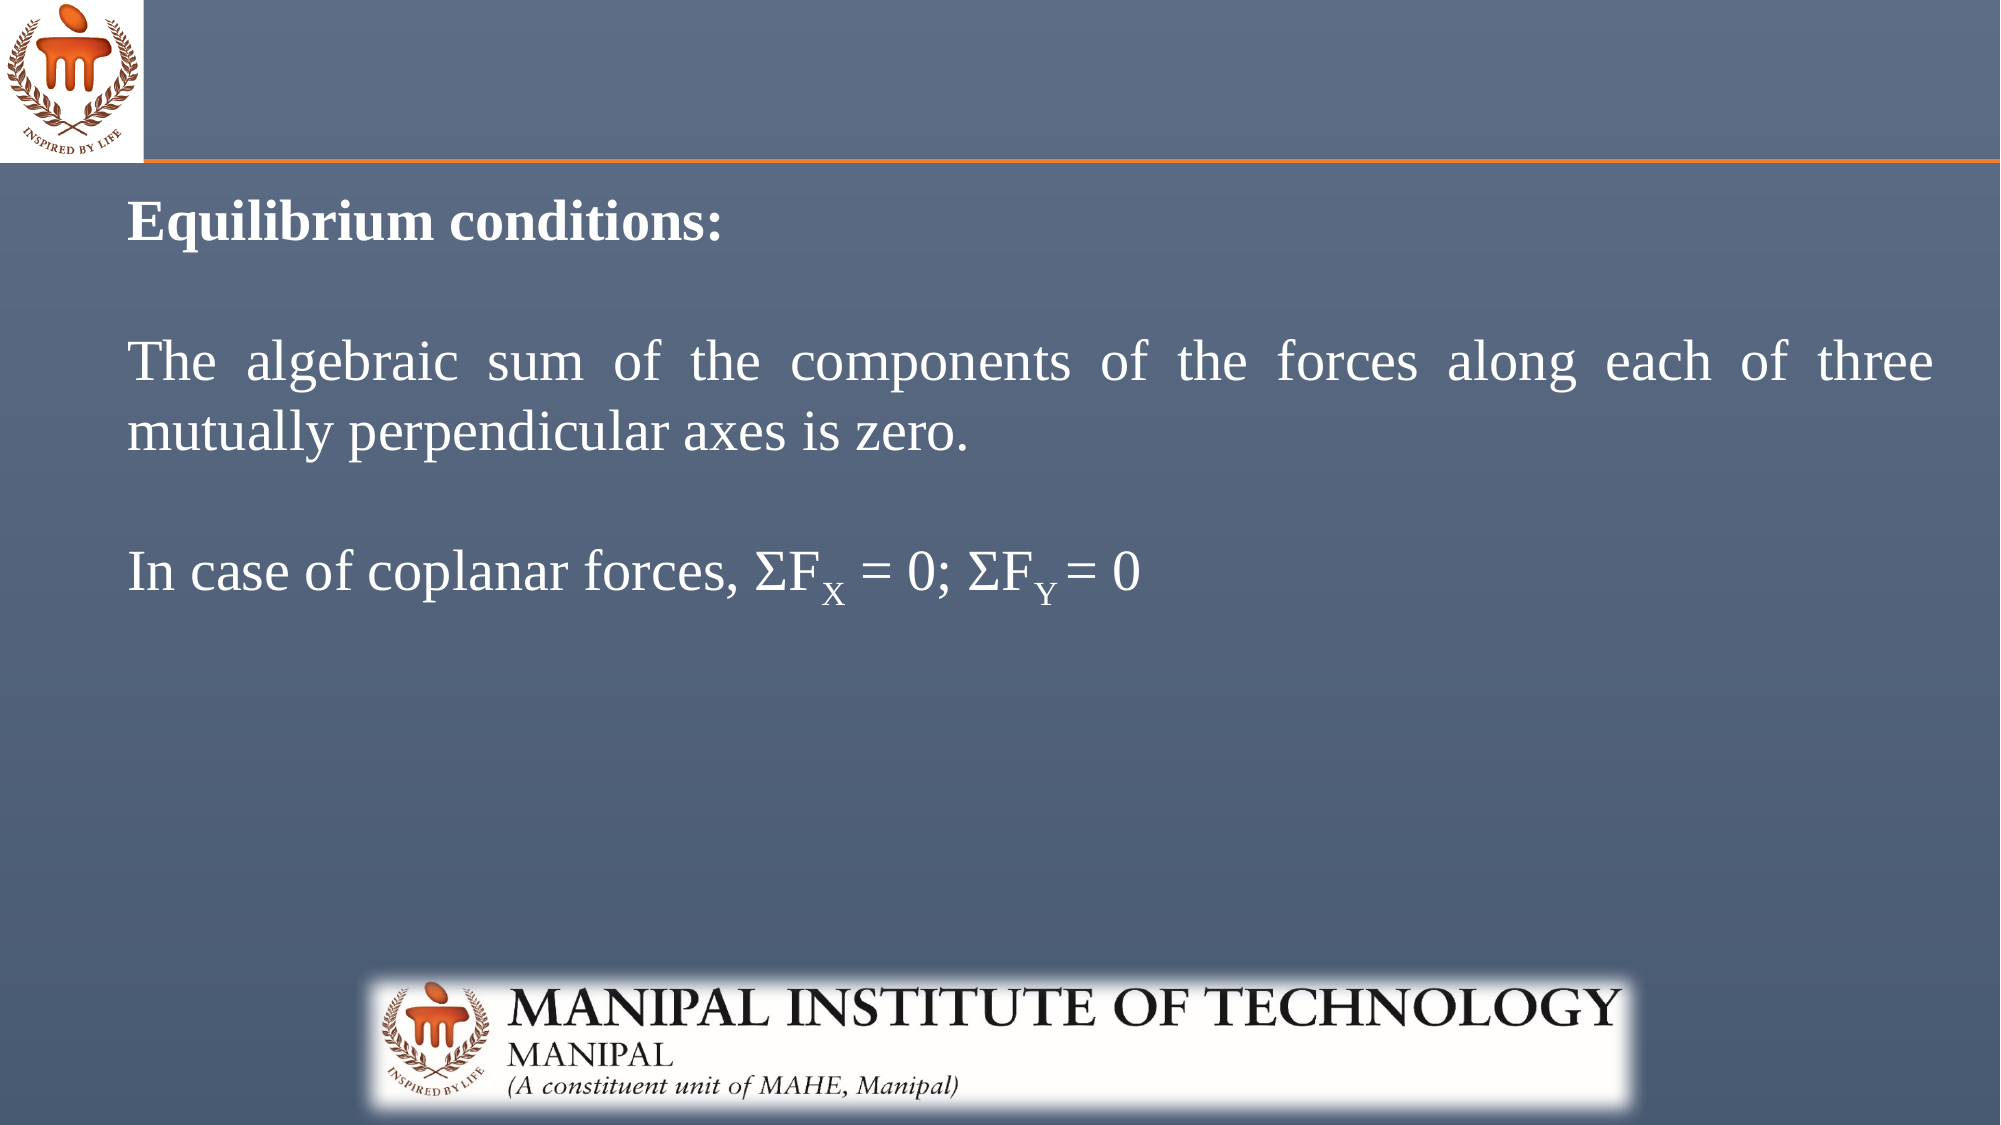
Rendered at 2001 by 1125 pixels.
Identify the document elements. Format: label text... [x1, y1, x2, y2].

picture [377, 988, 1624, 1103]
text_box Equilibrium conditions: The algebraic sum of the components of the forces along each of three mutually perpendicular axes is zero. In case of coplanar forces, ΣFX = 0; ΣFY = 0 [112, 174, 1950, 620]
